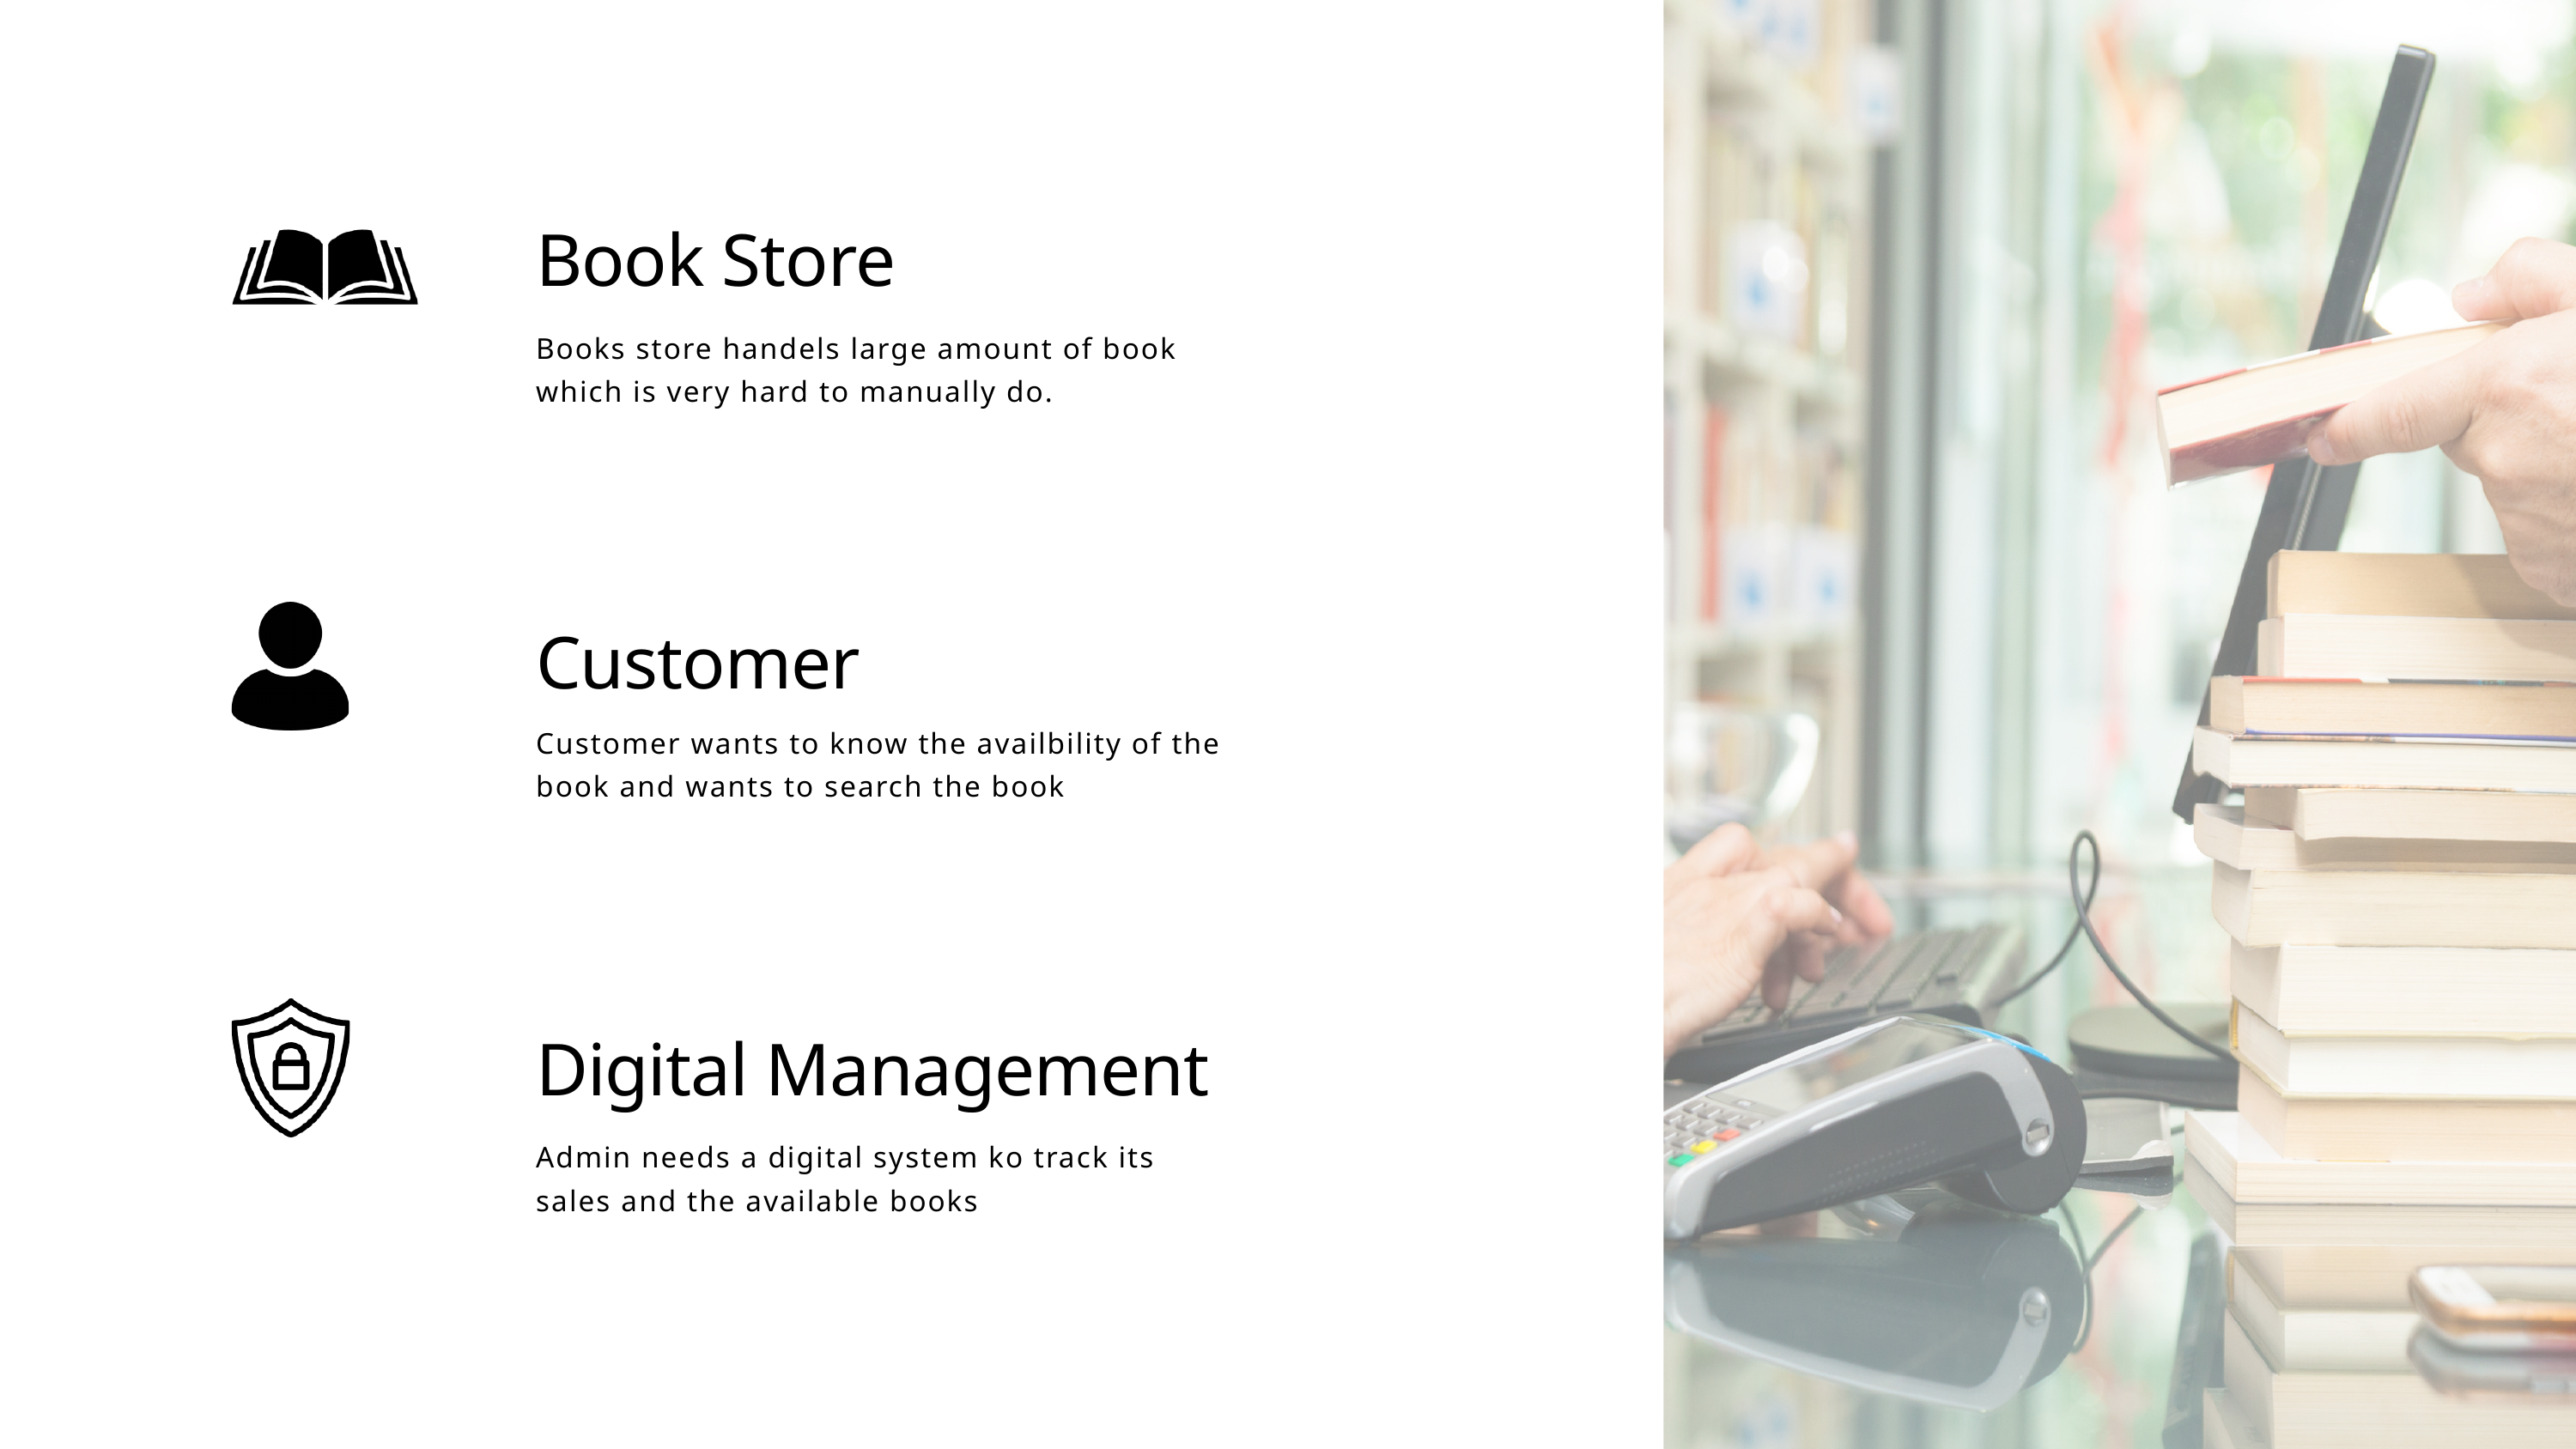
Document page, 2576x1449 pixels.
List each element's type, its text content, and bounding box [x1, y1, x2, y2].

text_box [231, 602, 349, 731]
text_box Admin needs a digital system ko track its sales and the available books [536, 1131, 1233, 1217]
text_box [231, 998, 350, 1138]
text_box [1663, 0, 2576, 1449]
text_box Customer [536, 603, 1358, 704]
text_box Customer wants to know the availbility of the book and wants to search the book [536, 716, 1233, 803]
text_box Book Store [536, 200, 1358, 301]
text_box Digital Management [536, 1009, 1358, 1110]
text_box [232, 226, 418, 306]
text_box Books store handels large amount of book which is very hard to manually do. [536, 321, 1233, 452]
